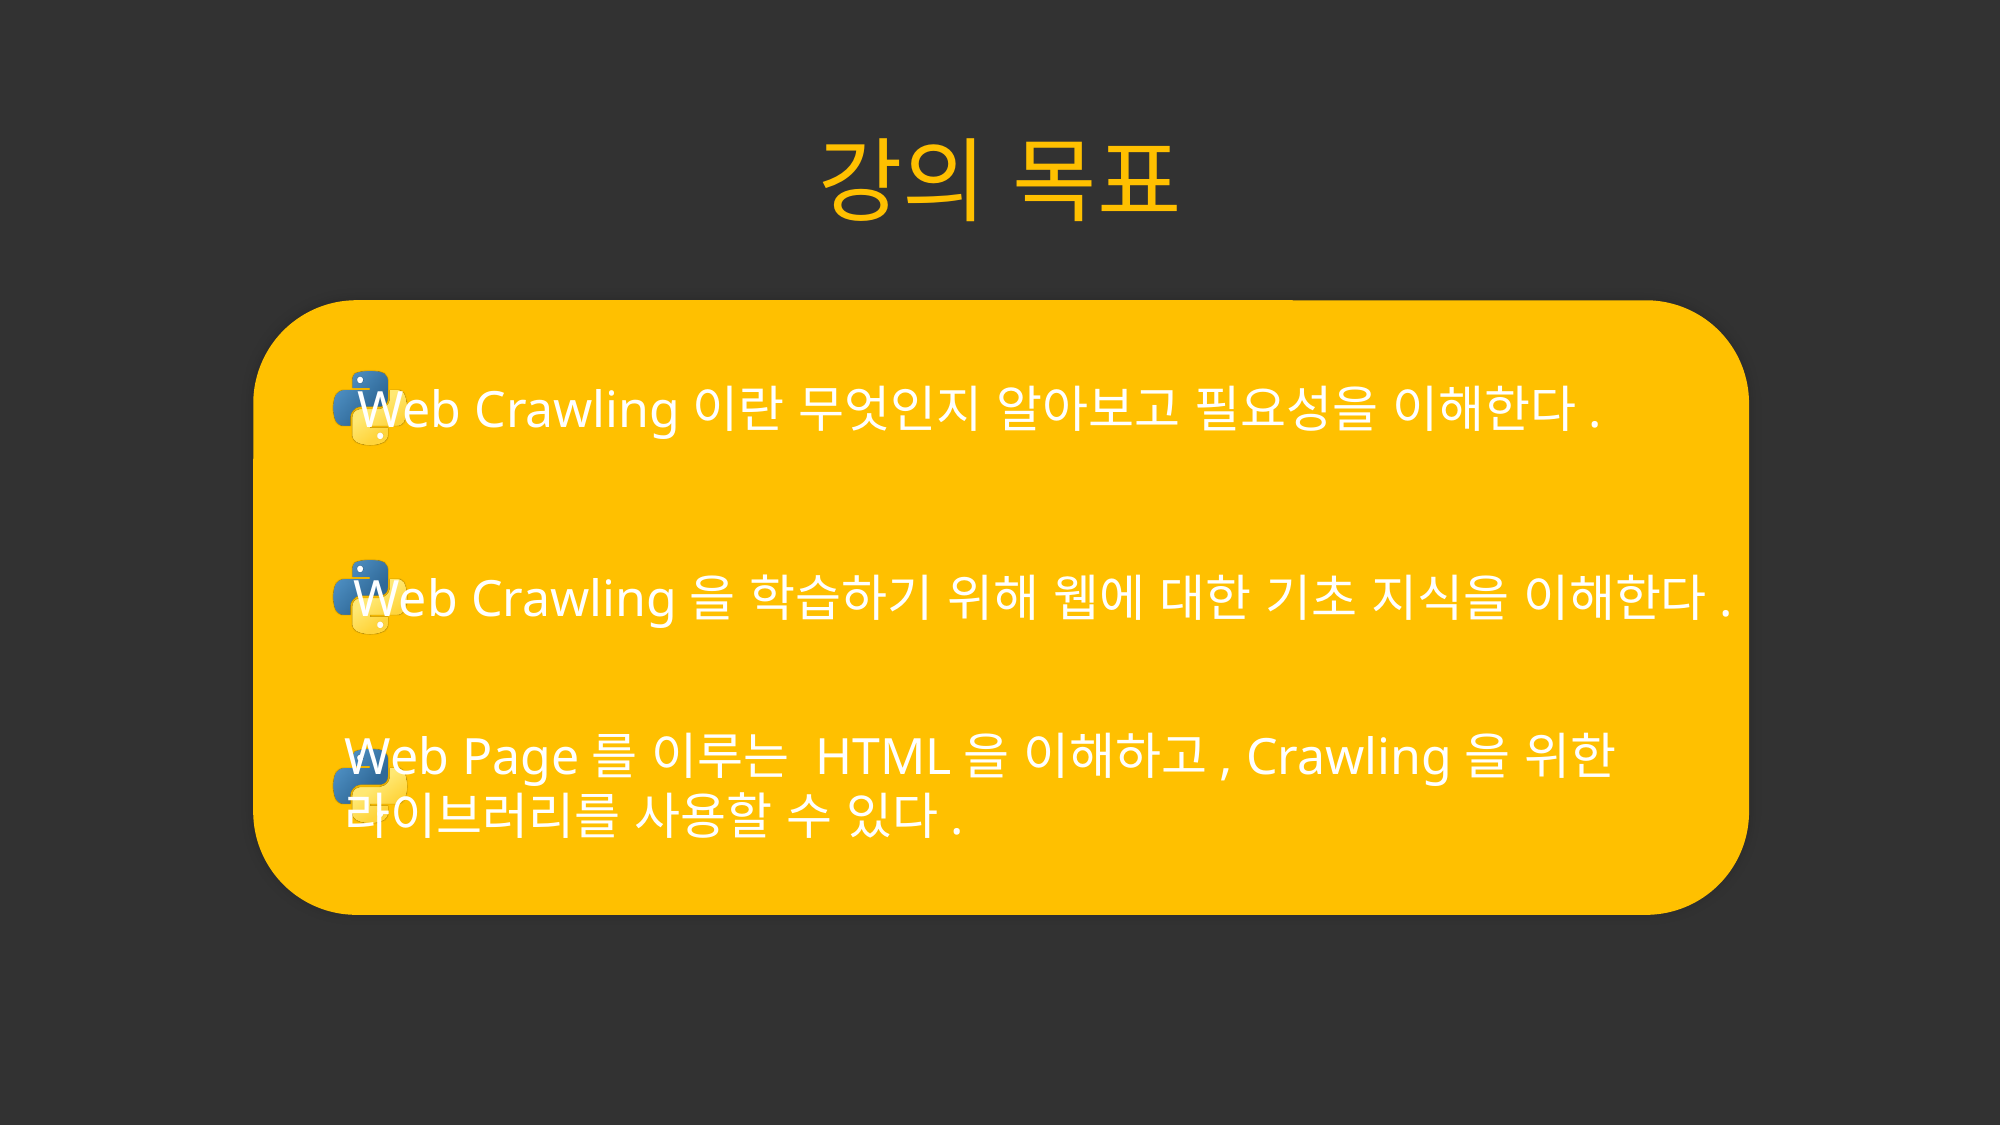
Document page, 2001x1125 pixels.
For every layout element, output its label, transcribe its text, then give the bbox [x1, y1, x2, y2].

text_box [253, 300, 1750, 915]
picture [316, 732, 424, 840]
text_box Web Crawling이란 무엇인지 알아보고 필요성을 이해한다. [424, 370, 1617, 445]
text_box 강의 목표 [803, 115, 1197, 241]
text_box Web Page를 이루는 HTML을 이해하고, Crawling을 위한 라이브러리를 사용할 수 있다. [330, 716, 1646, 852]
picture [316, 543, 424, 651]
picture [316, 354, 424, 462]
text_box Web Crawling을 학습하기 위해 웹에 대한 기초 지식을 이해한다. [424, 559, 1748, 635]
